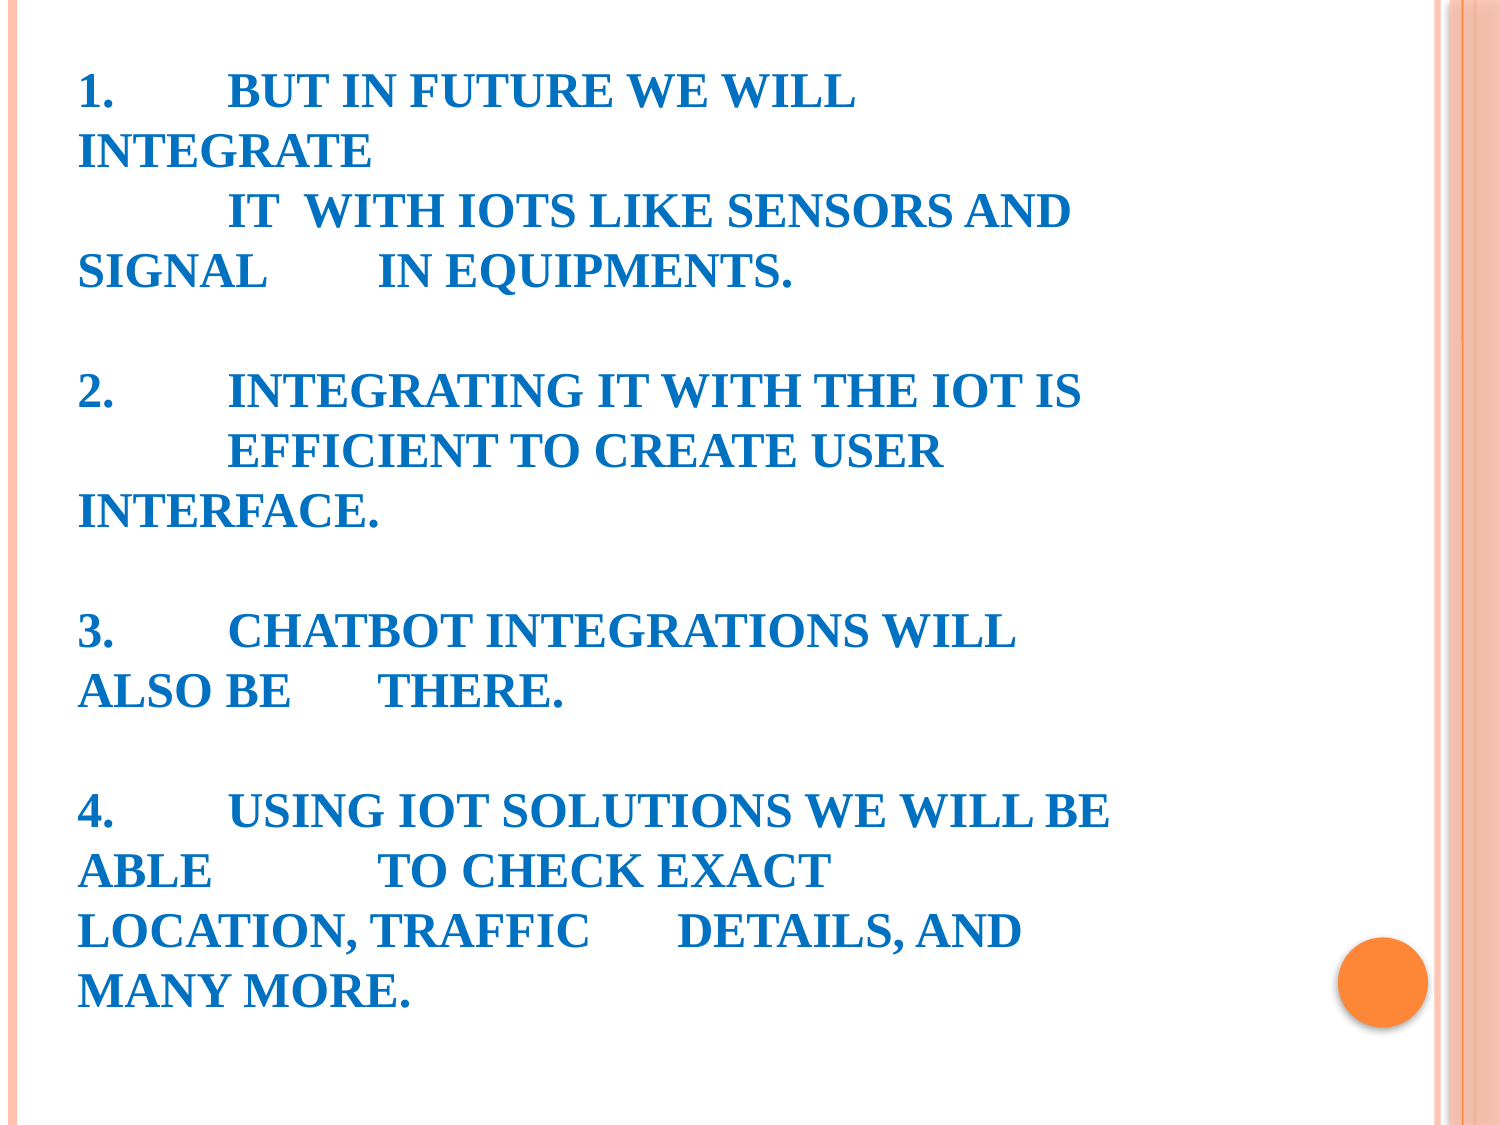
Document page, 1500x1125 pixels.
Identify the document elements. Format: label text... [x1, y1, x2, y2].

title Future SCOPE: 1. But in future we will integrate it with IoTs like sensors and signal in equipments. 2. Integrating it with the iot is efficient to create User Interface. 3. Chatbot integrations will also be there. 4. Using iot solutions we will be able to check exact location, traffic details, and many more. [62, 249, 1138, 1025]
